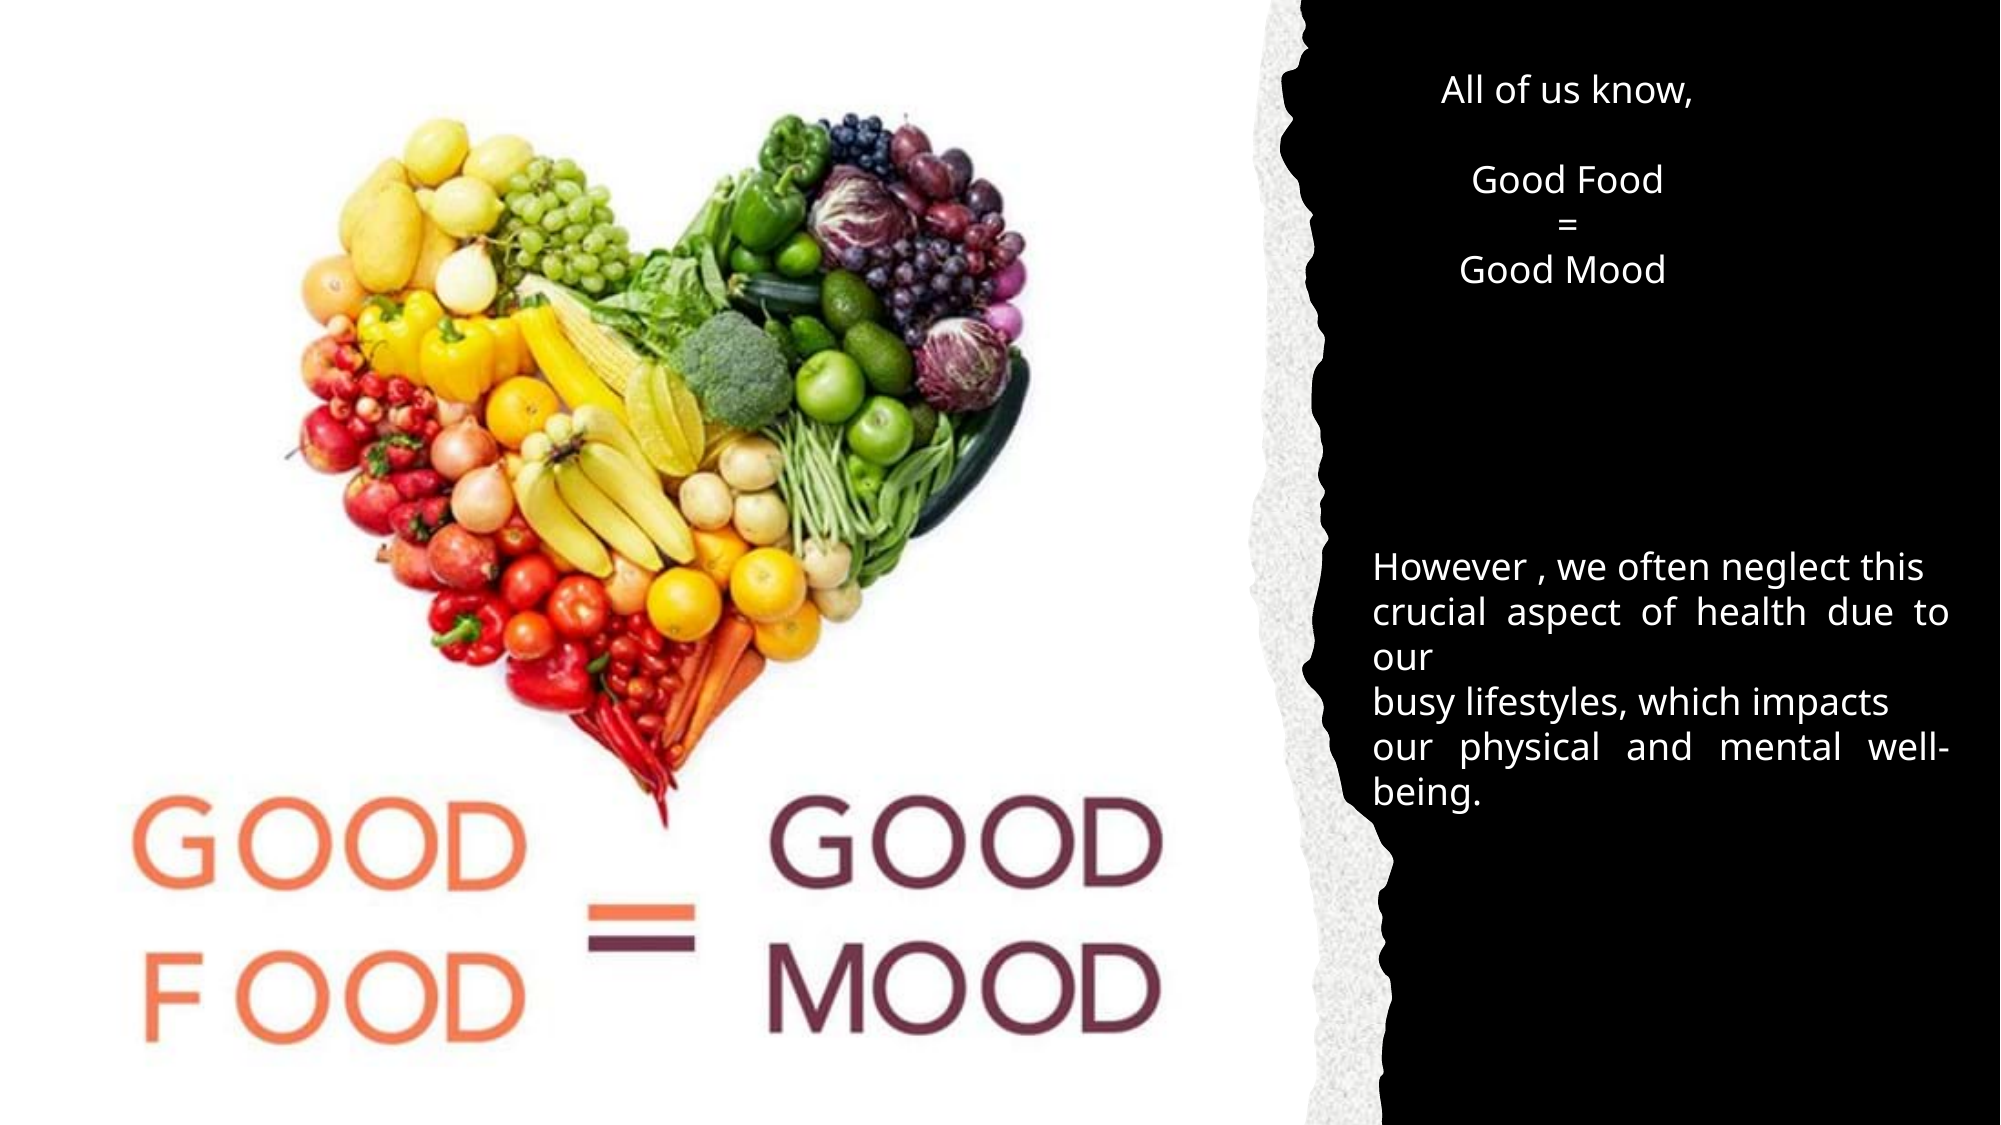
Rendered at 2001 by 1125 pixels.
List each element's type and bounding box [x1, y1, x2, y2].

picture [58, 17, 1225, 1108]
text_box [1247, 0, 2000, 1125]
